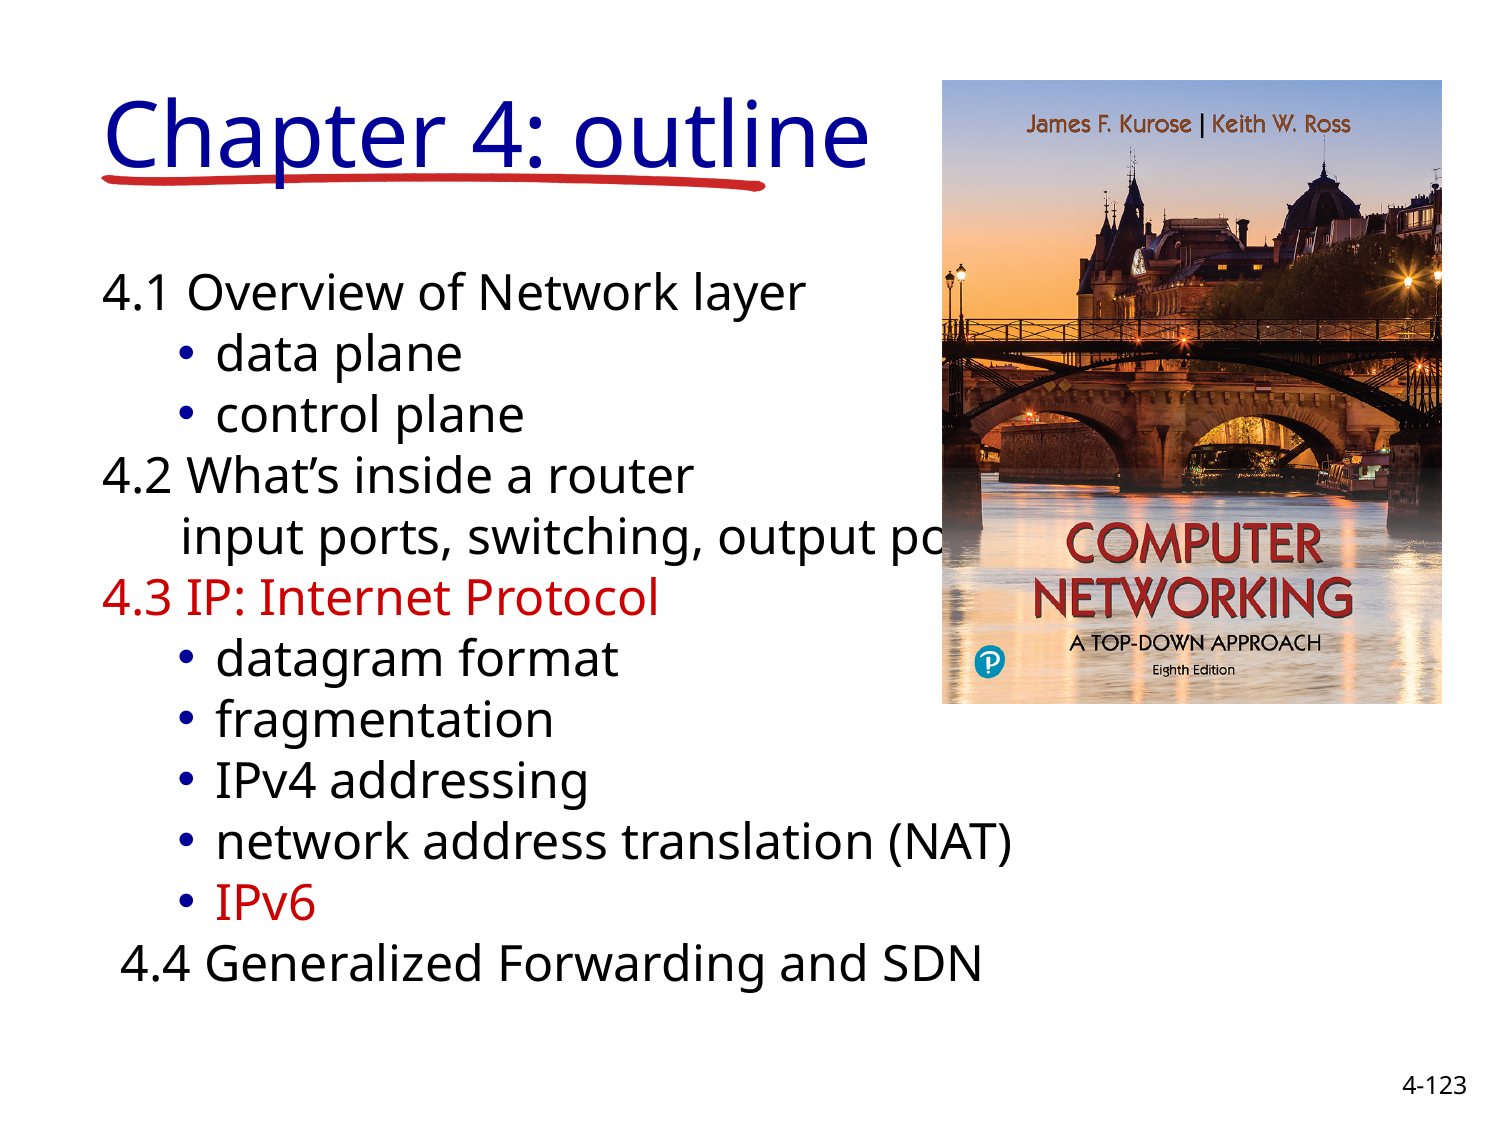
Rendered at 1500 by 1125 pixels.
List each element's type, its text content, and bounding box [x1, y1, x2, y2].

picture [98, 167, 774, 197]
slide_number 4-123 [1386, 1061, 1500, 1102]
list 4.1 Overview of Network layer data plane control plane 4.2 What’s inside a router input ports, switching, output ports 4.3 IP: Internet Protocol datagram format fragmentation IPv4 addressing network address translation (NAT) IPv6 4.4 Generalized Forwarding and SDN [87, 262, 1166, 1025]
picture [942, 79, 1443, 704]
text_box Chapter 4: outline [87, 37, 1363, 225]
